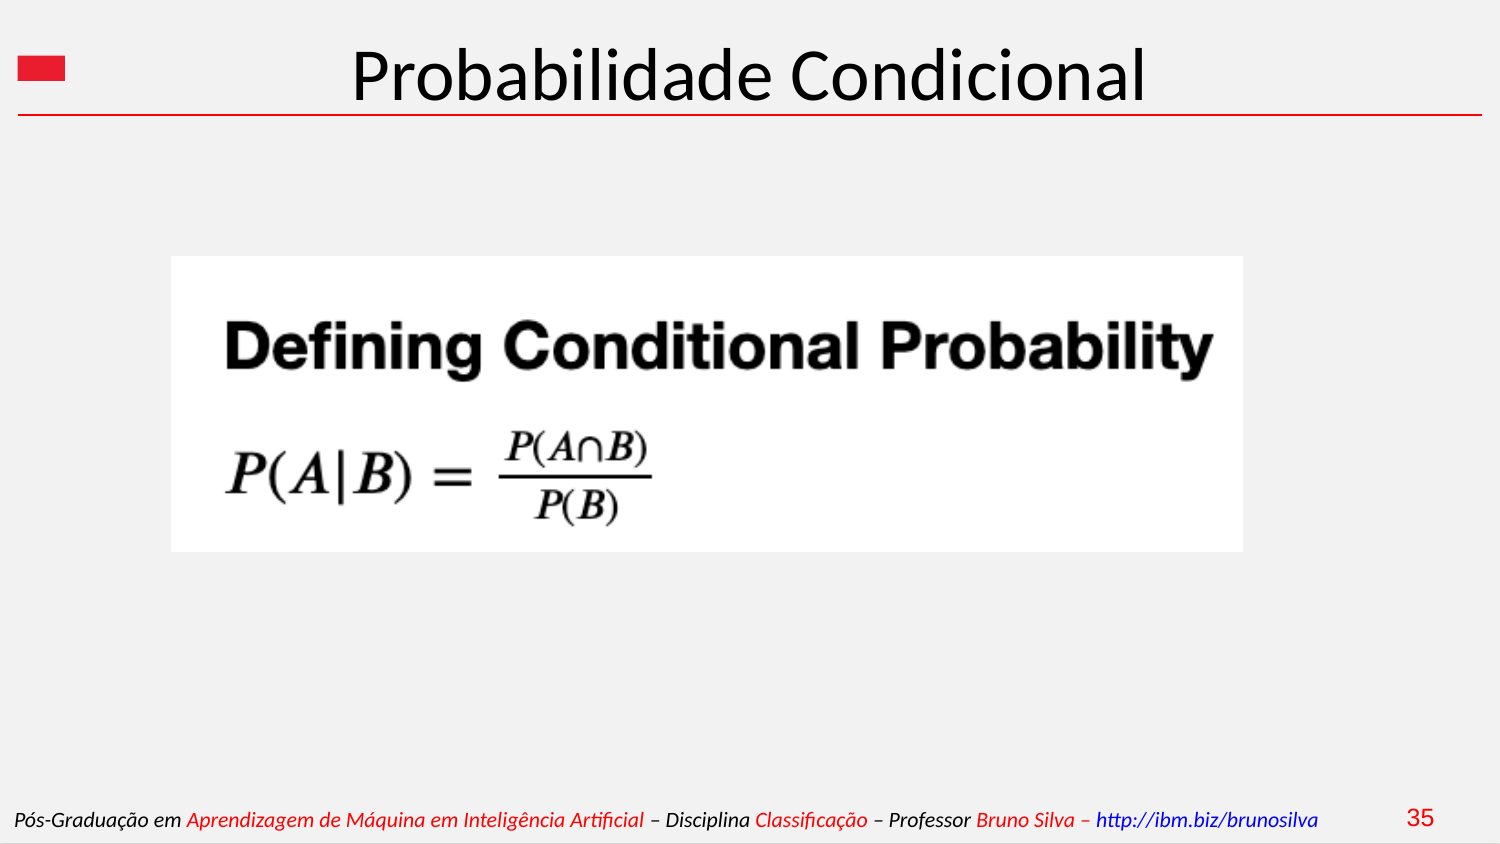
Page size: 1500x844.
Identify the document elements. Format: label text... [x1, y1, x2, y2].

title Probabilidade Condicional [76, 18, 1424, 105]
picture [170, 256, 1244, 553]
